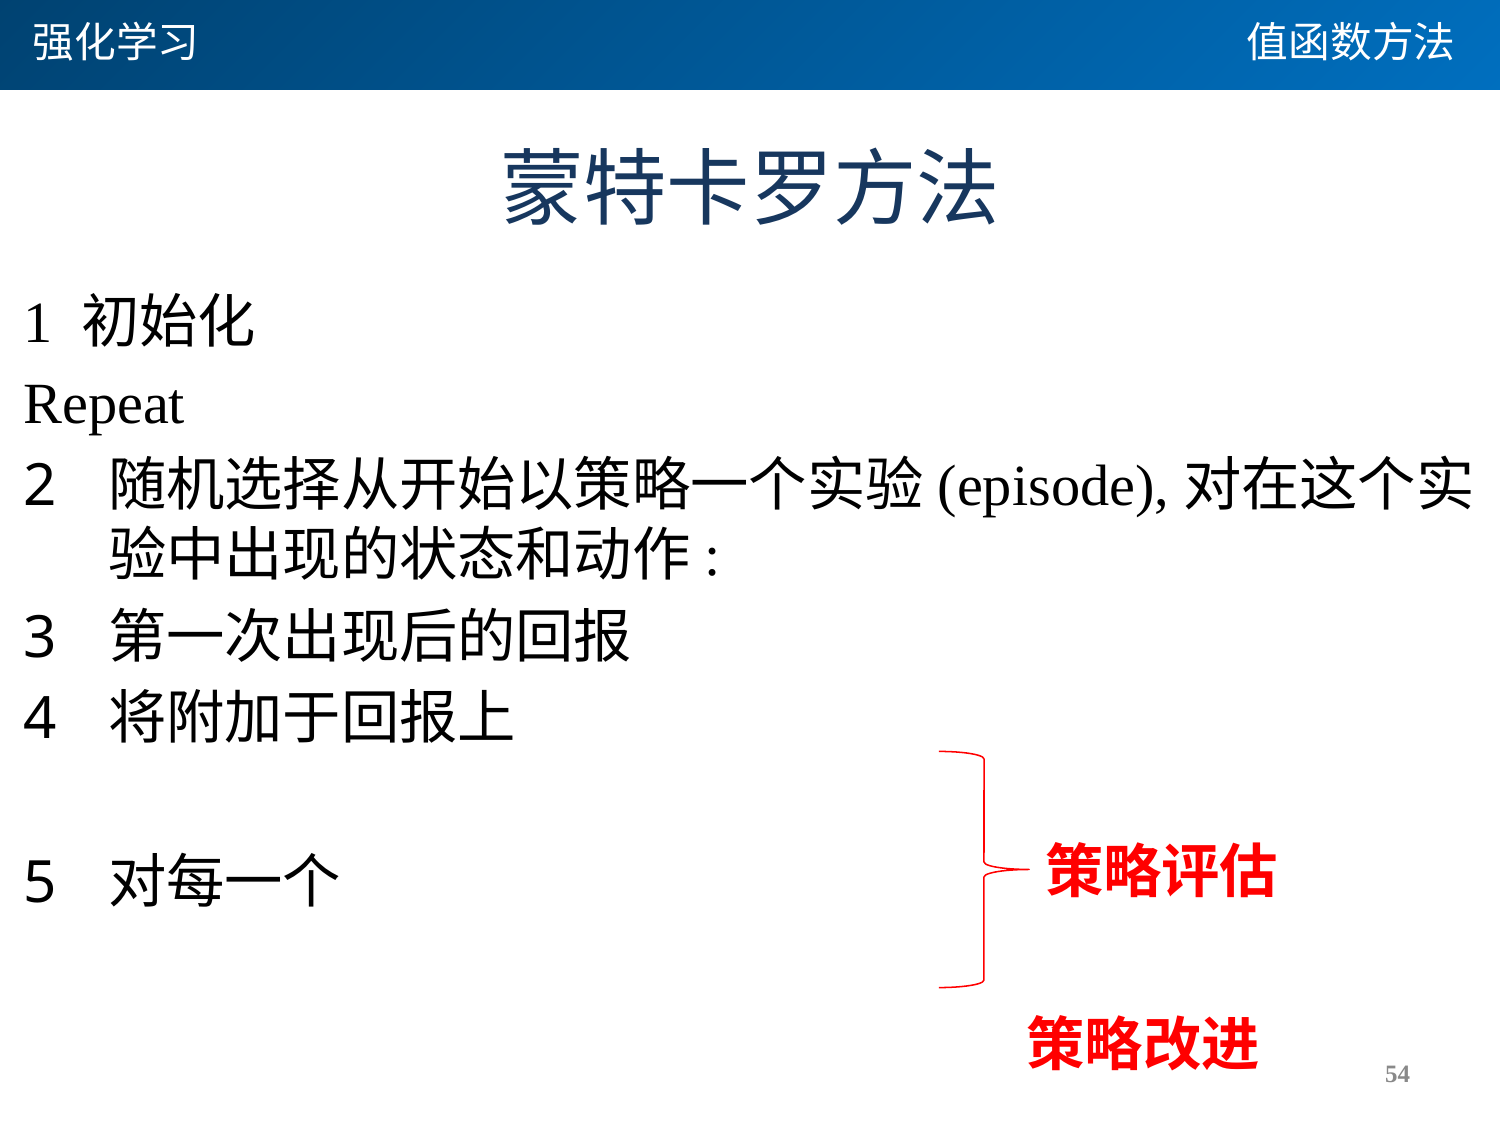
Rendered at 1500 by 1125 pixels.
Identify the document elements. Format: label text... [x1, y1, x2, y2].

text_box 策略改进 [1011, 999, 1275, 1085]
text_box 策略评估 [1030, 826, 1294, 912]
list 值函数方法 [938, 8, 1471, 80]
slide_number 54 [1074, 1042, 1425, 1103]
list 强化学习 [17, 8, 561, 80]
text_box [938, 750, 1030, 989]
title 蒙特卡罗方法 [75, 91, 1425, 279]
